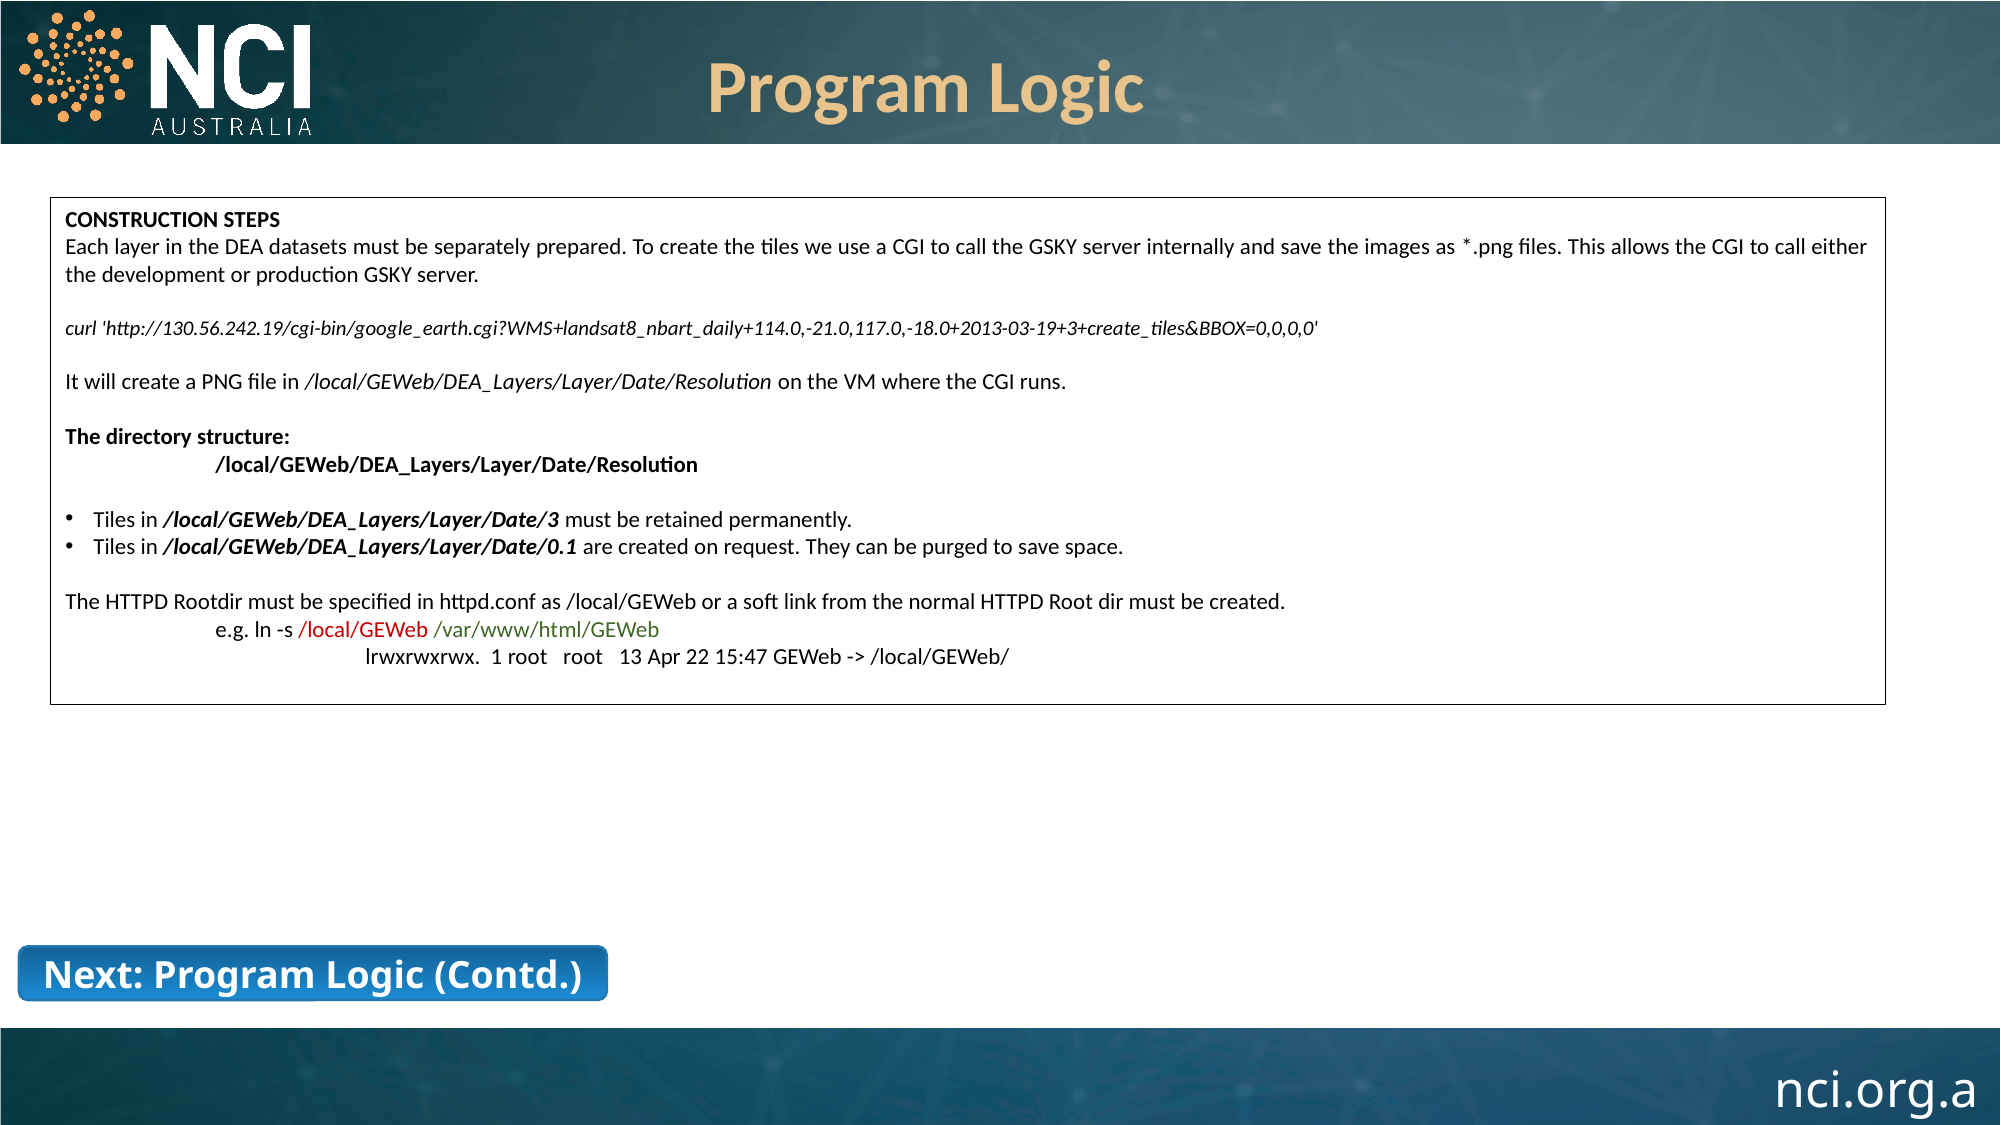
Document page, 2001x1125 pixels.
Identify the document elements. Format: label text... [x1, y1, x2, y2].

text_box Next: Program Logic (Contd.) [17, 945, 609, 1002]
text_box CONSTRUCTION STEPS Each layer in the DEA datasets must be separately prepared. To create the tiles we use a CGI to call the GSKY server internally and save the images as *.png files. This allows the CGI to call either the development or production GSKY server. curl 'http://130.56.242.19/cgi-bin/google_earth.cgi?WMS+landsat8_nbart_daily+114.0,-21.0,117.0,-18.0+2013-03-19+3+create_tiles&BBOX=0,0,0,0' It will create a PNG file in /local/GEWeb/DEA_Layers/Layer/Date/Resolution on the VM where the CGI runs. The directory structure: /local/GEWeb/DEA_Layers/Layer/Date/Resolution Tiles in /local/GEWeb/DEA_Layers/Layer/Date/3 must be retained permanently. Tiles in /local/GEWeb/DEA_Layers/Layer/Date/0.1 are created on request. They can be purged to save space. The HTTPD Rootdir must be specified in httpd.conf as /local/GEWeb or a soft link from the normal HTTPD Root dir must be created. e.g. ln -s /local/GEWeb /var/www/html/GEWeb lrwxrwxrwx. 1 root root 13 Apr 22 15:47 GEWeb -> /local/GEWeb/ [50, 197, 1886, 704]
picture [2, 1028, 2000, 1125]
picture [2, 2, 2000, 144]
text_box Program Logic [334, 29, 1519, 135]
